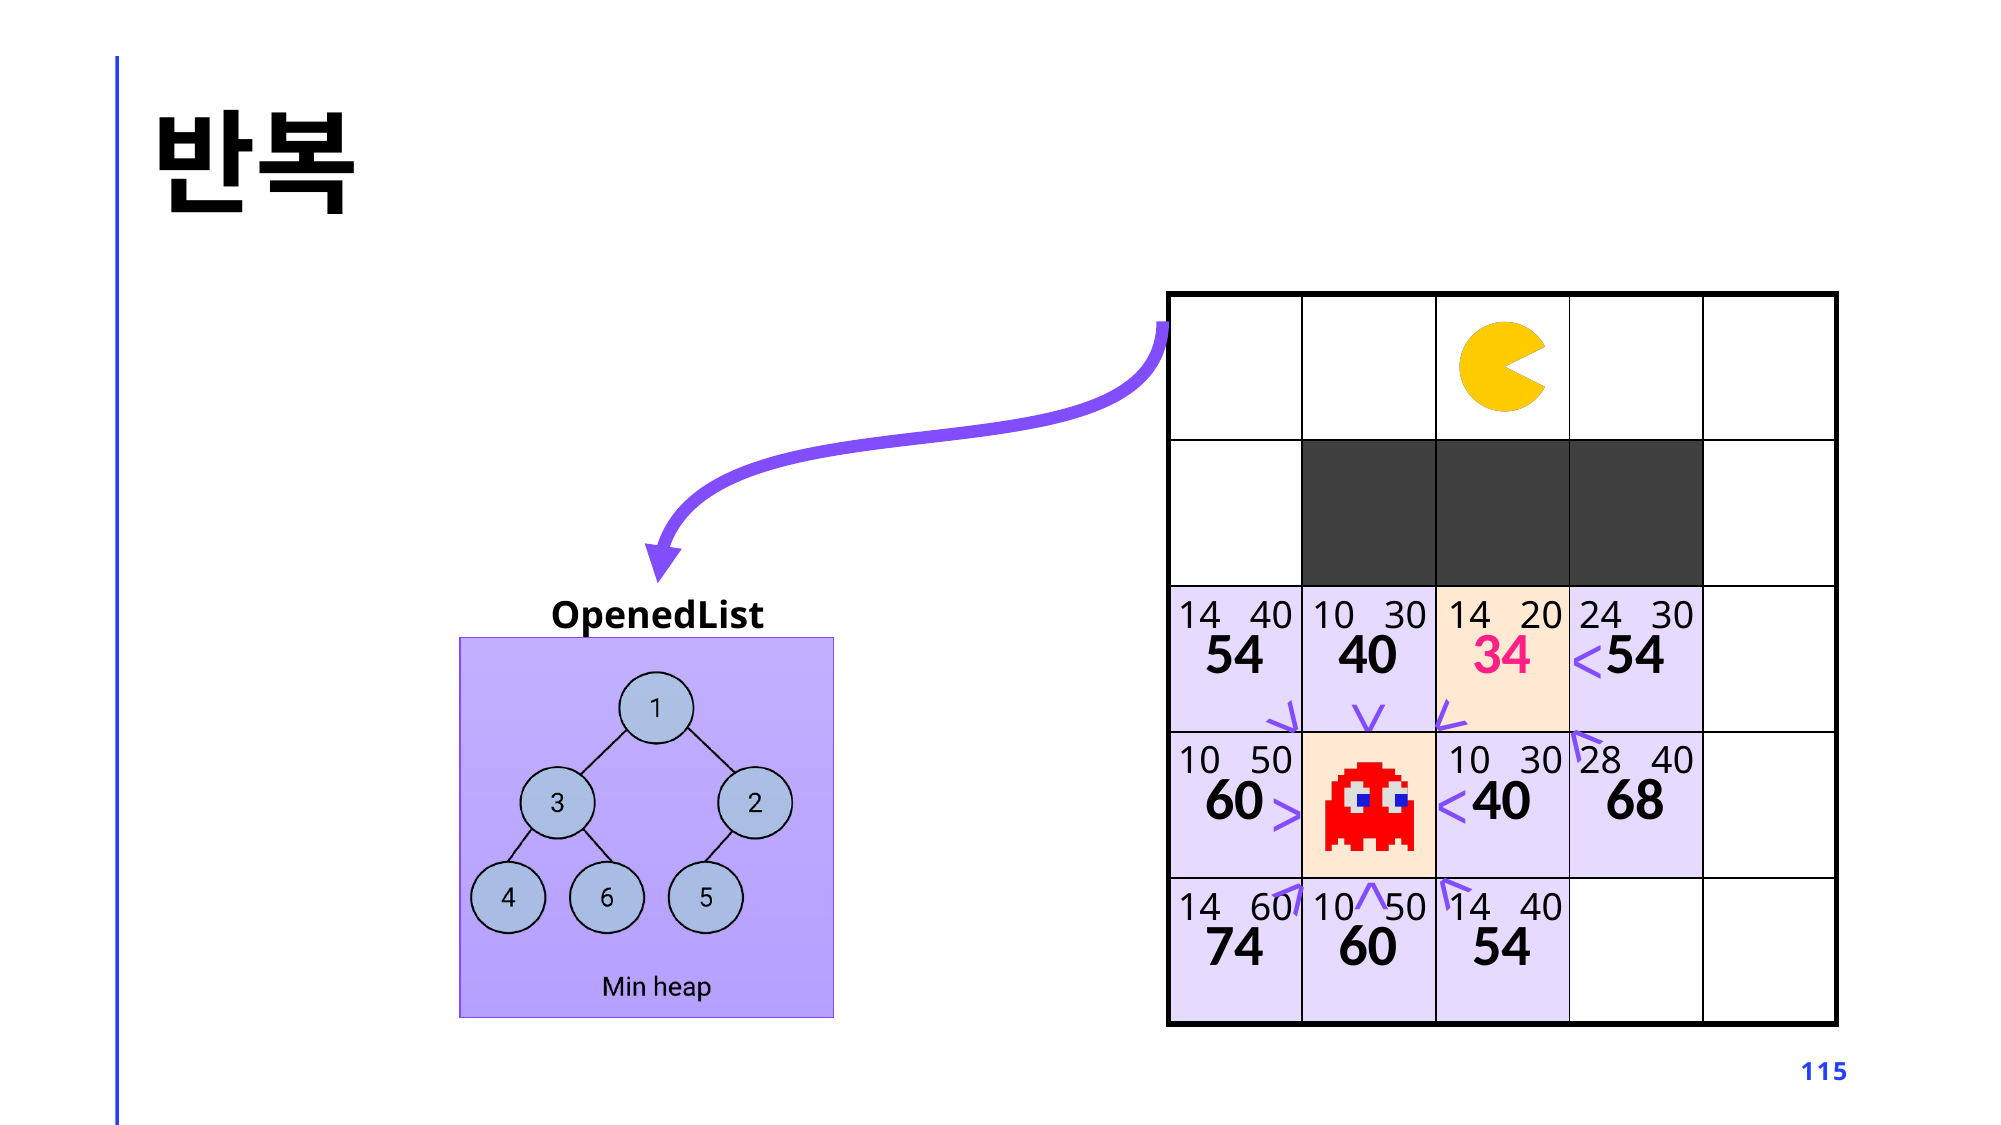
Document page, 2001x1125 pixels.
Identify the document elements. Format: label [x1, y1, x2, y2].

table_cell [1171, 935, 1301, 1021]
table_cell [1317, 724, 1325, 731]
table_cell [1704, 879, 1834, 1021]
table_header [1570, 297, 1702, 439]
table_cell [1303, 935, 1435, 1021]
table_header [1704, 297, 1834, 439]
table_cell [1704, 587, 1834, 731]
table_cell [1570, 441, 1702, 583]
table_cell [1437, 859, 1448, 868]
table_cell [1704, 441, 1834, 585]
table_header [1171, 297, 1301, 439]
title [137, 59, 1863, 278]
table_cell [1570, 879, 1702, 1021]
table_cell [1303, 733, 1435, 875]
slide_number [1412, 1042, 1863, 1103]
picture [1459, 321, 1546, 412]
table_cell [1704, 733, 1834, 877]
table_cell [1616, 643, 1702, 729]
table_cell [1570, 789, 1702, 877]
table_cell [1290, 858, 1301, 867]
table_cell [1437, 643, 1569, 729]
table_cell [1437, 441, 1569, 583]
table_cell [1303, 441, 1435, 583]
table_cell [1482, 789, 1569, 875]
picture [1322, 759, 1417, 854]
text_box [431, 321, 1710, 1057]
table_cell [1171, 643, 1301, 729]
table_header [1303, 297, 1435, 439]
table_cell [1303, 643, 1435, 687]
table_cell [1171, 789, 1256, 875]
table_header [1437, 297, 1569, 439]
table_cell [1171, 441, 1301, 583]
table_cell [1437, 935, 1569, 1021]
